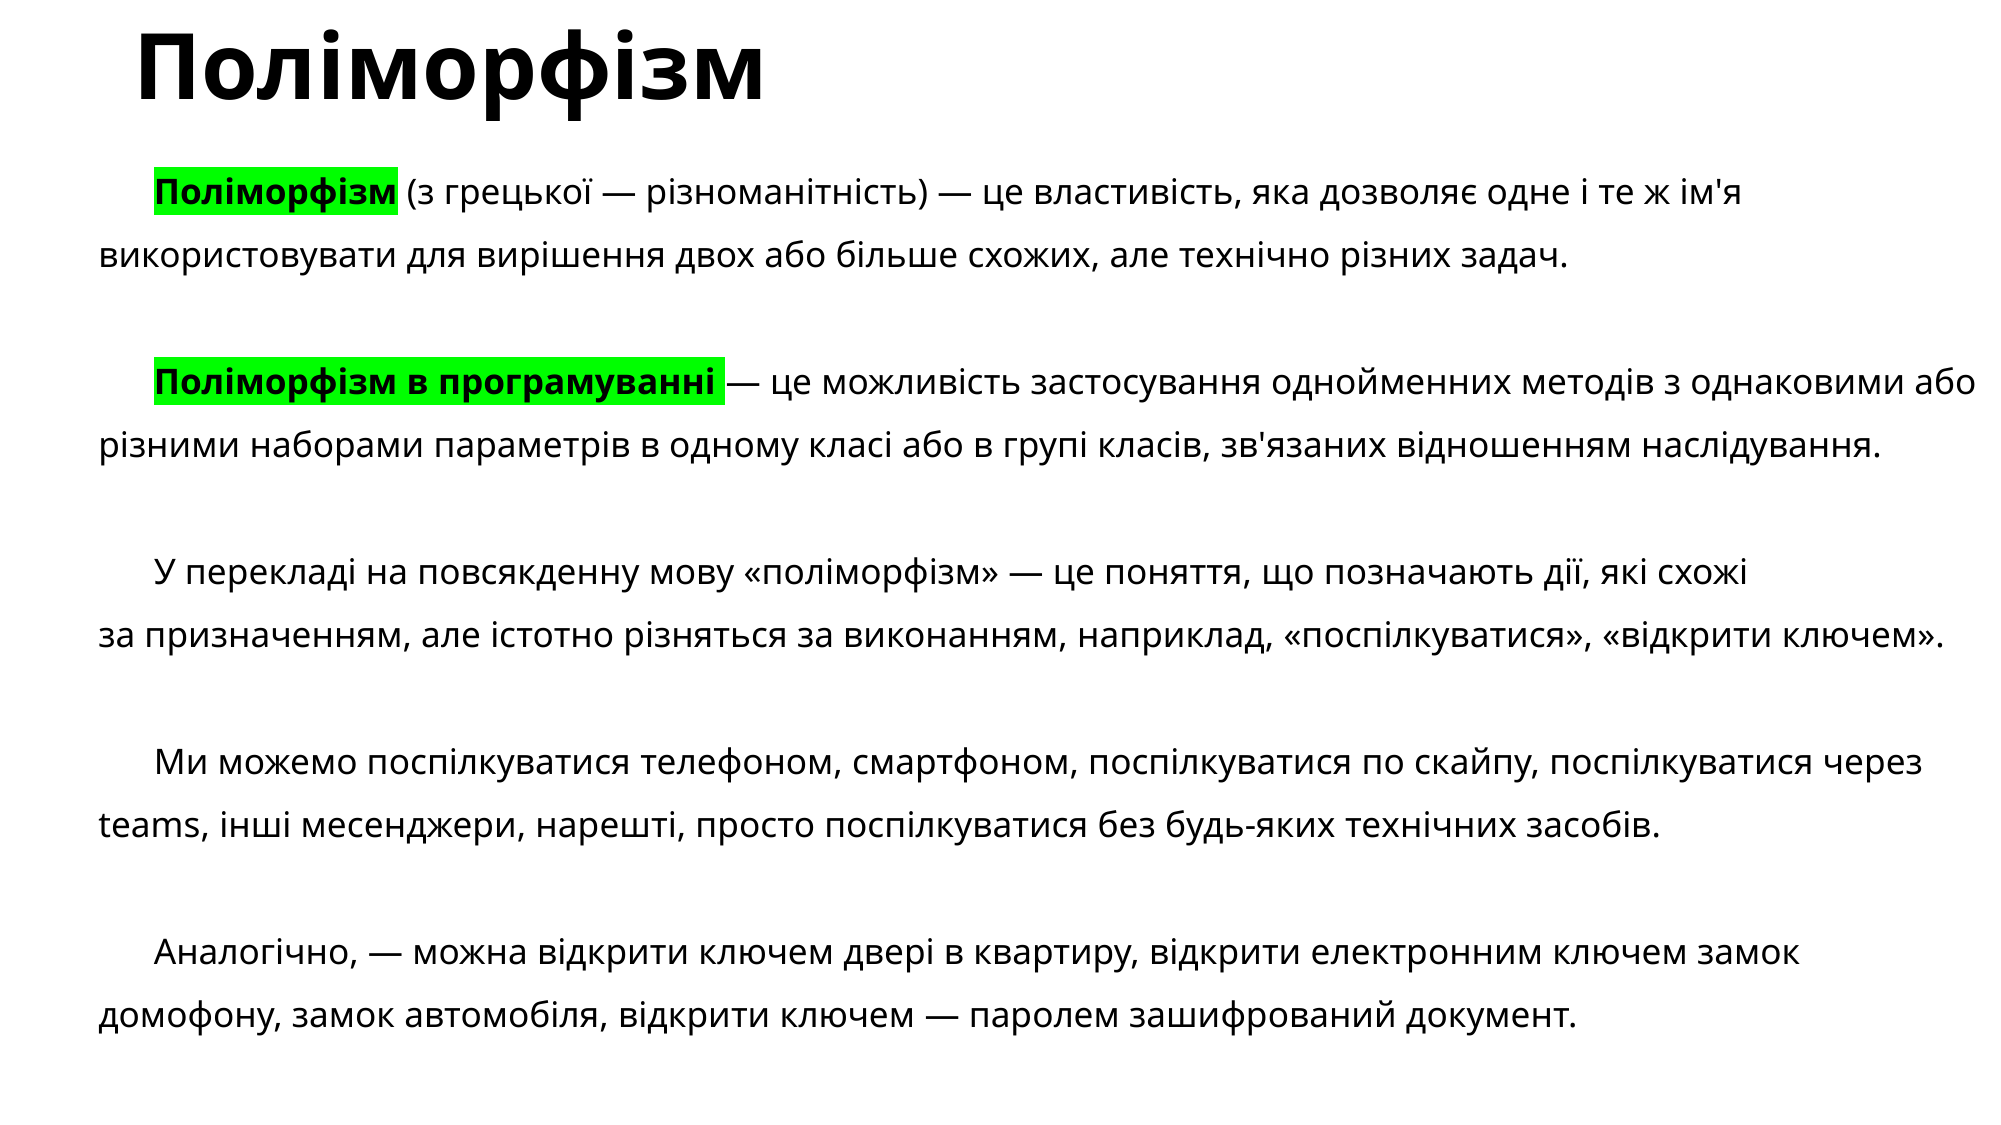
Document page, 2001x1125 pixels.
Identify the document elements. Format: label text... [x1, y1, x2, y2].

list Поліморфізм (з грецької — різноманітність) — це властивість, яка дозволяє одне і те ж ім'я використовувати для вирішення двох або більше схожих, але технічно різних задач. Поліморфізм в програмуванні — це можливість застосування однойменних методів з однаковими або різними наборами параметрів в одному класі або в групі класів, зв'язаних відношенням наслідування. У перекладі на повсякденну мову «поліморфізм» — це поняття, що позначають дії, які схожі за призначенням, але істотно різняться за виконанням, наприклад, «поспілкуватися», «відкрити ключем». Ми можемо поспілкуватися телефоном, смартфоном, поспілкуватися по скайпу, поспілкуватися через teams, інші месенджери, нарешті, просто поспілкуватися без будь-яких технічних засобів. Аналогічно, — можна відкрити ключем двері в квартиру, відкрити електронним ключем замок домофону, замок автомобіля, відкрити ключем — паролем зашифрований документ. [0, 140, 2000, 1125]
title Поліморфізм [0, 0, 2000, 140]
